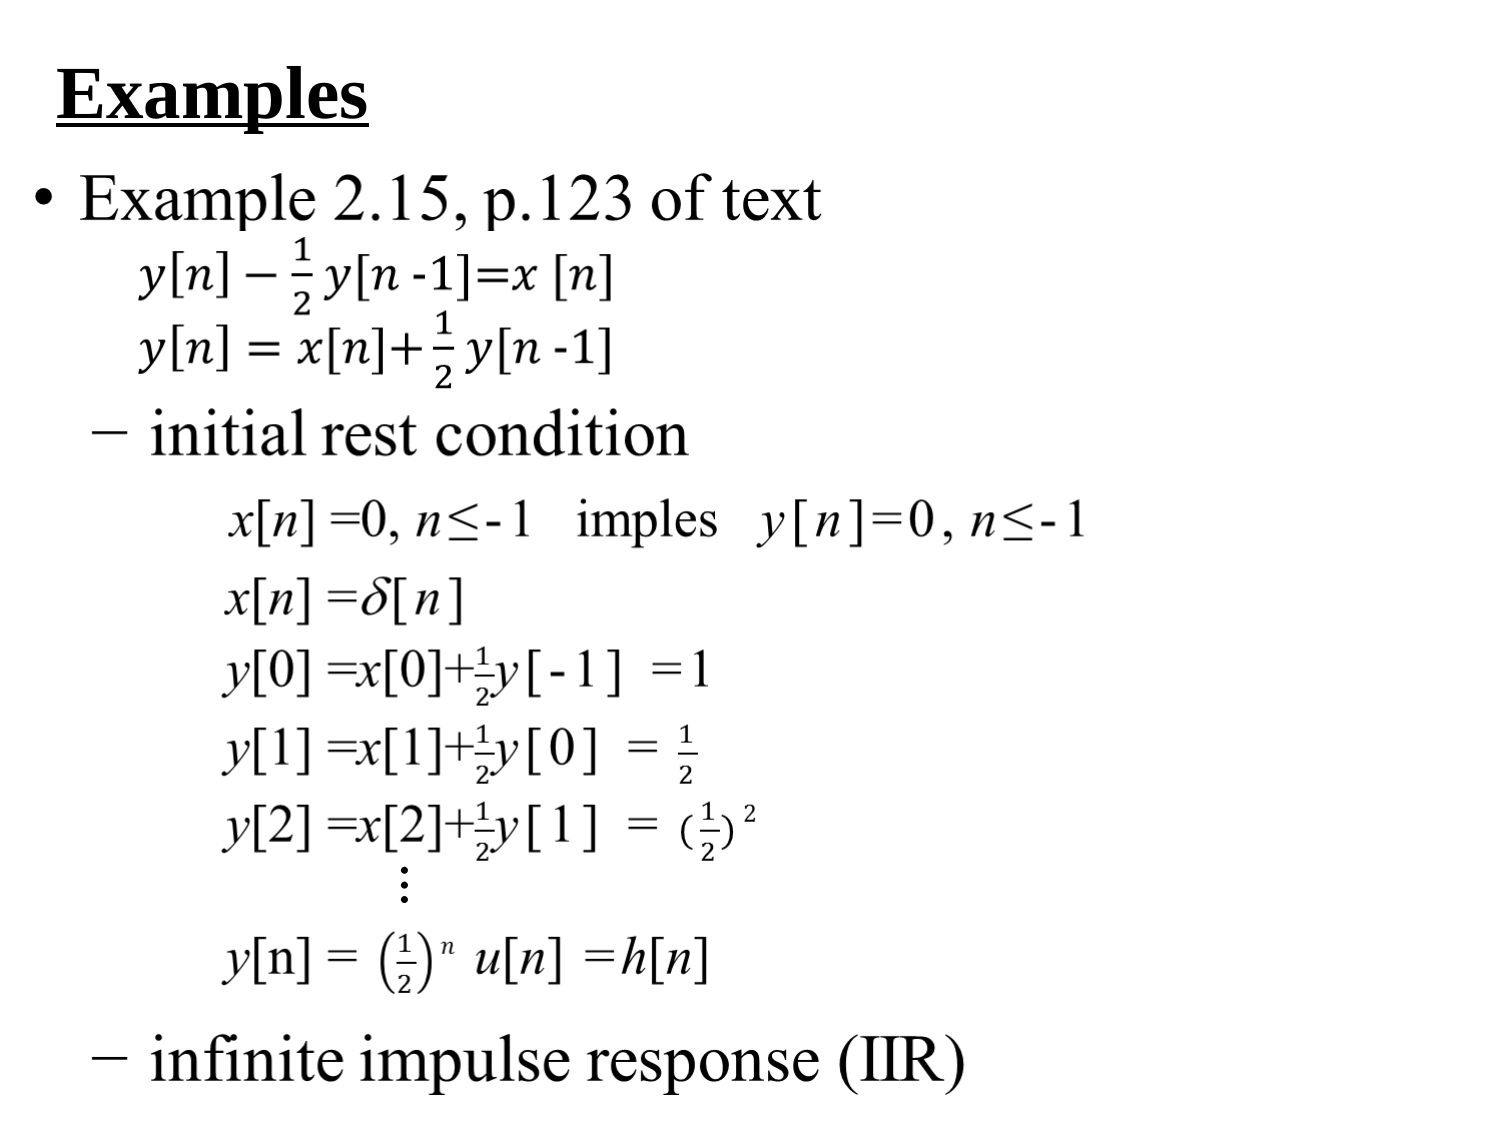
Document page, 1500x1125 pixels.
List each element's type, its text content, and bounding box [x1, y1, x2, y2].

text_box [123, 231, 753, 397]
text_box Examples [0, 36, 491, 141]
text_box [17, 149, 1471, 1115]
